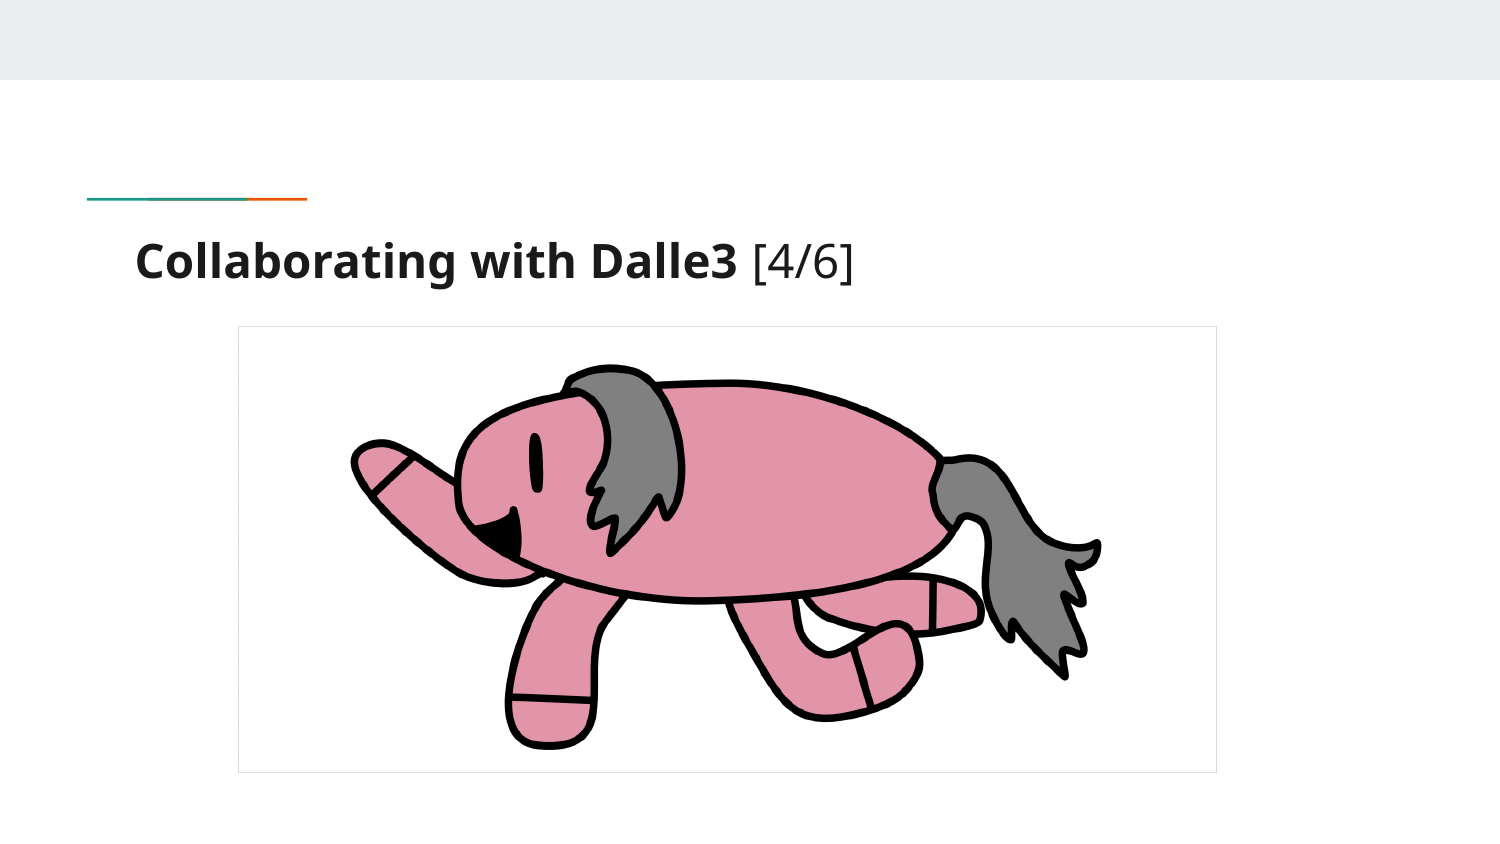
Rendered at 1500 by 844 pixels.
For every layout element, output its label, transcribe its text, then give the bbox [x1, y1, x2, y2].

title Collaborating with Dalle3 [4/6] [119, 216, 1381, 305]
picture [238, 326, 1218, 773]
